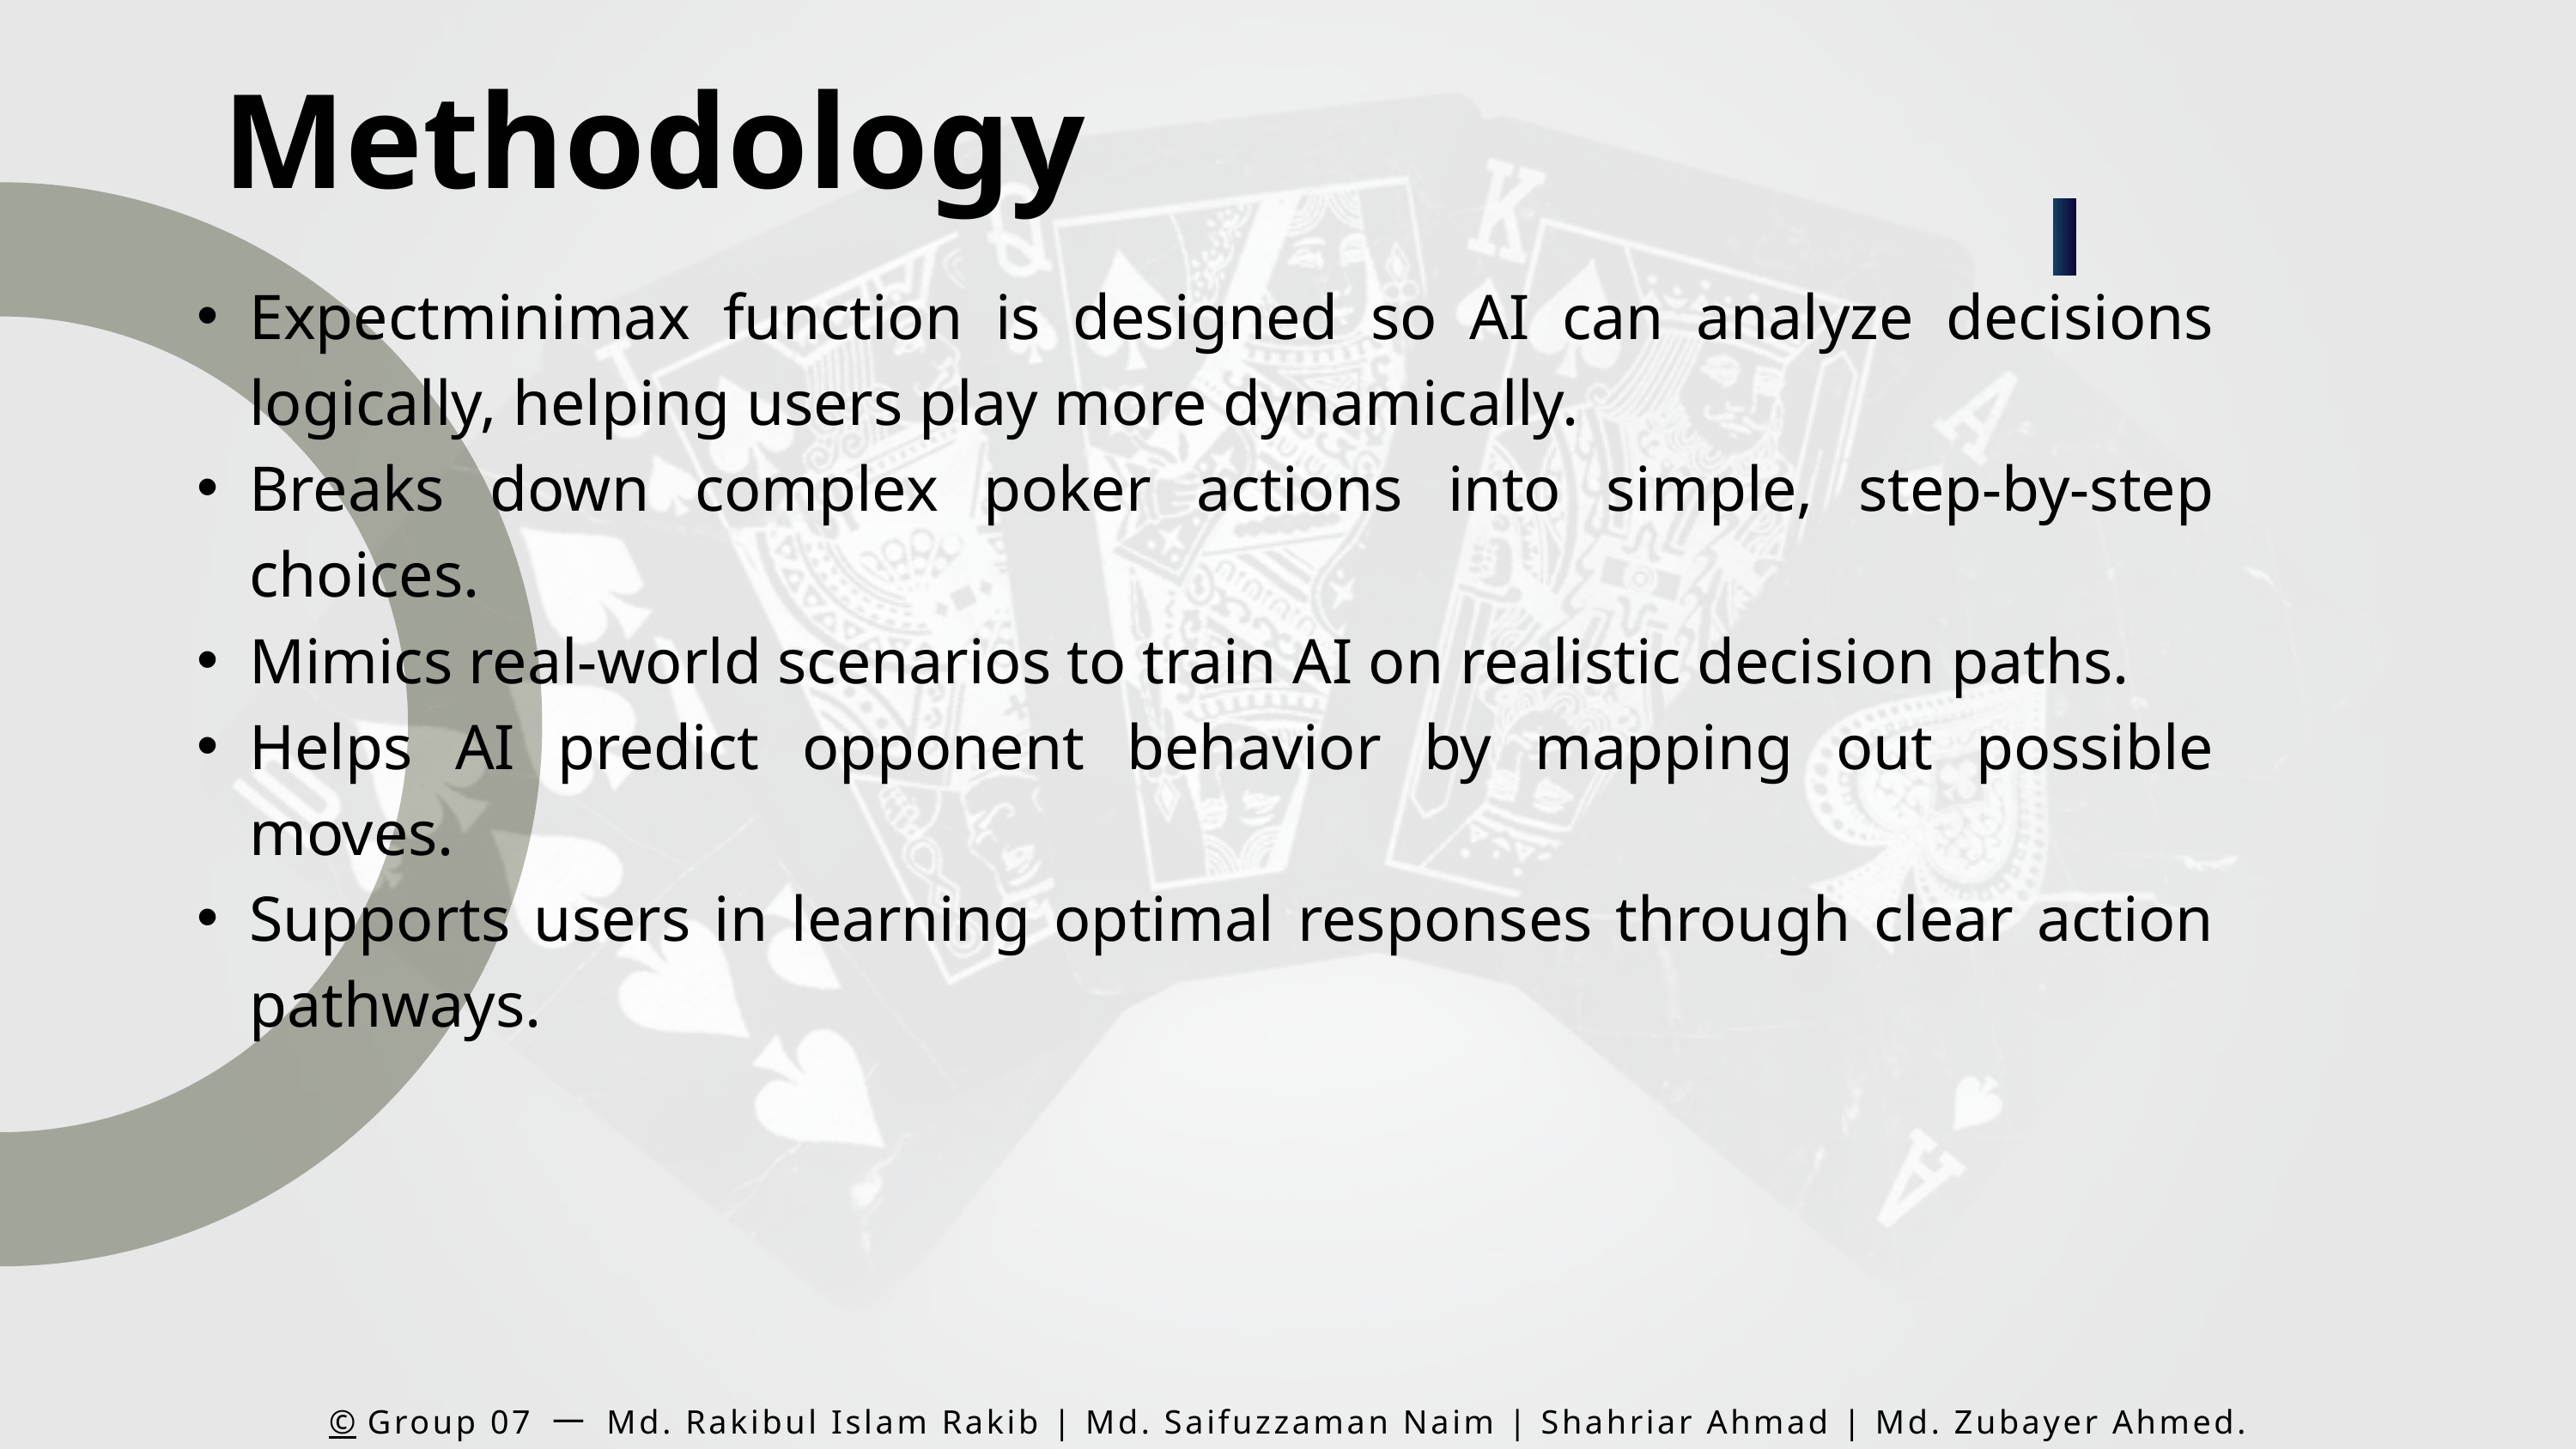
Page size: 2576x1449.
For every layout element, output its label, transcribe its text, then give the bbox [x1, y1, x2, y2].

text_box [2052, 198, 2076, 276]
text_box Expectminimax function is designed so AI can analyze decisions logically, helping users play more dynamically. Breaks down complex poker actions into simple, step-by-step choices. Mimics real-world scenarios to train AI on realistic decision paths. Helps AI predict opponent behavior by mapping out possible moves. Supports users in learning optimal responses through clear action pathways. [478, 265, 2215, 1126]
text_box [0, 0, 2576, 1400]
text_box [0, 249, 476, 1200]
text_box ©️ Group 07 一 Md. Rakibul Islam Rakib | Md. Saifuzzaman Naim | Shahriar Ahmad | Md. Zubayer Ahmed. [0, 1400, 2576, 1449]
text_box Methodology [222, 32, 1121, 215]
